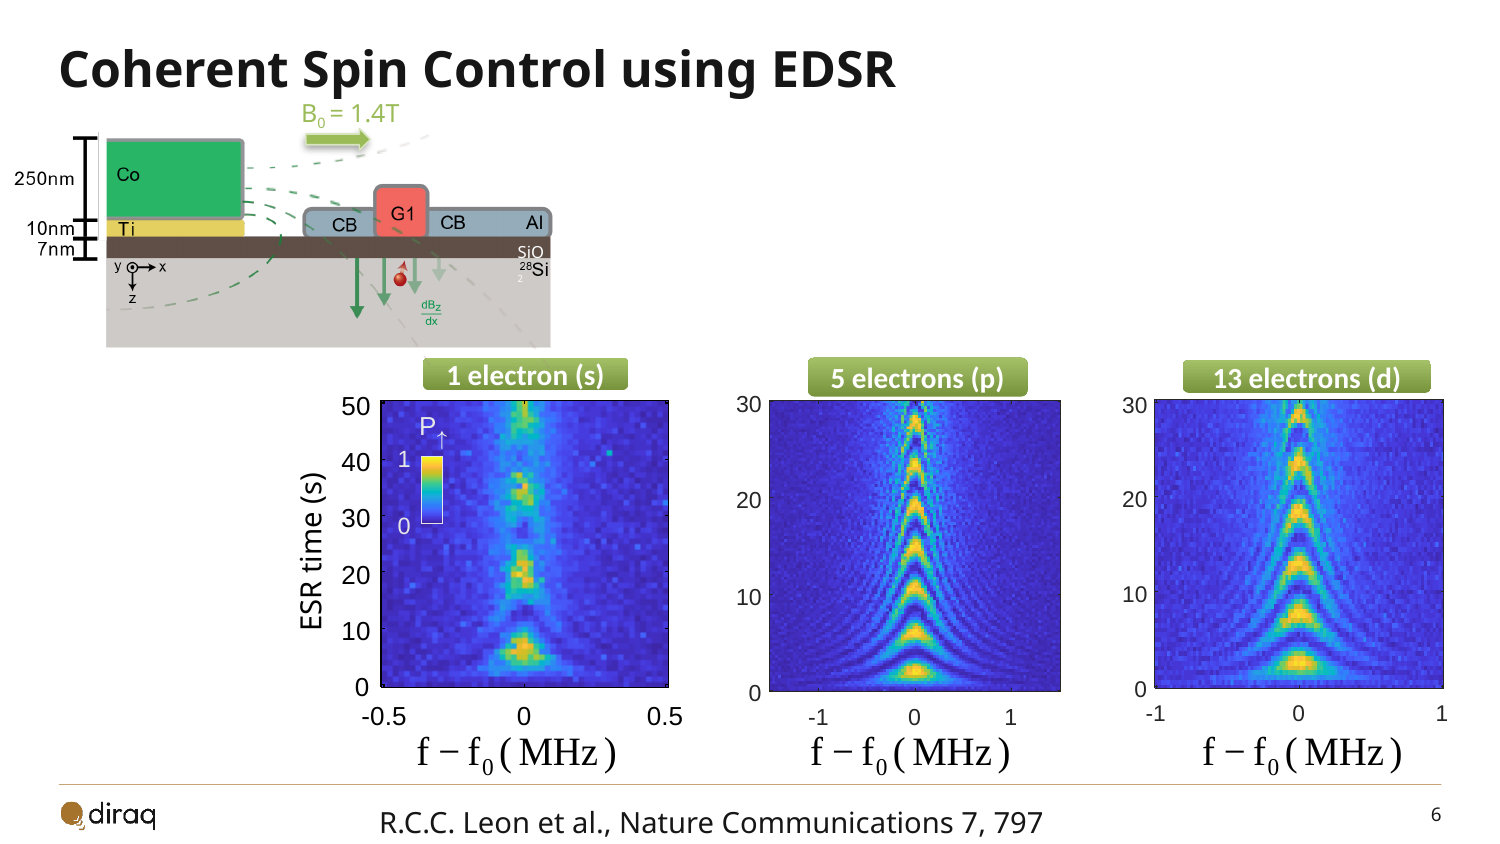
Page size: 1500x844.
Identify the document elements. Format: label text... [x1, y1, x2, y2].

text_box 1 electron (s) [563, 357, 628, 363]
picture [337, 363, 716, 730]
picture [722, 370, 1084, 730]
picture [59, 800, 156, 831]
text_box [13, 90, 563, 368]
text_box 5 electrons (p) [807, 357, 1028, 370]
text_box 13 electrons (d) [1182, 360, 1432, 370]
picture [1114, 370, 1456, 724]
text_box R.C.C. Leon et al., Nature Communications 7, 797 (2020) [364, 796, 1140, 844]
title Coherent Spin Control using EDSR [58, 44, 1442, 99]
